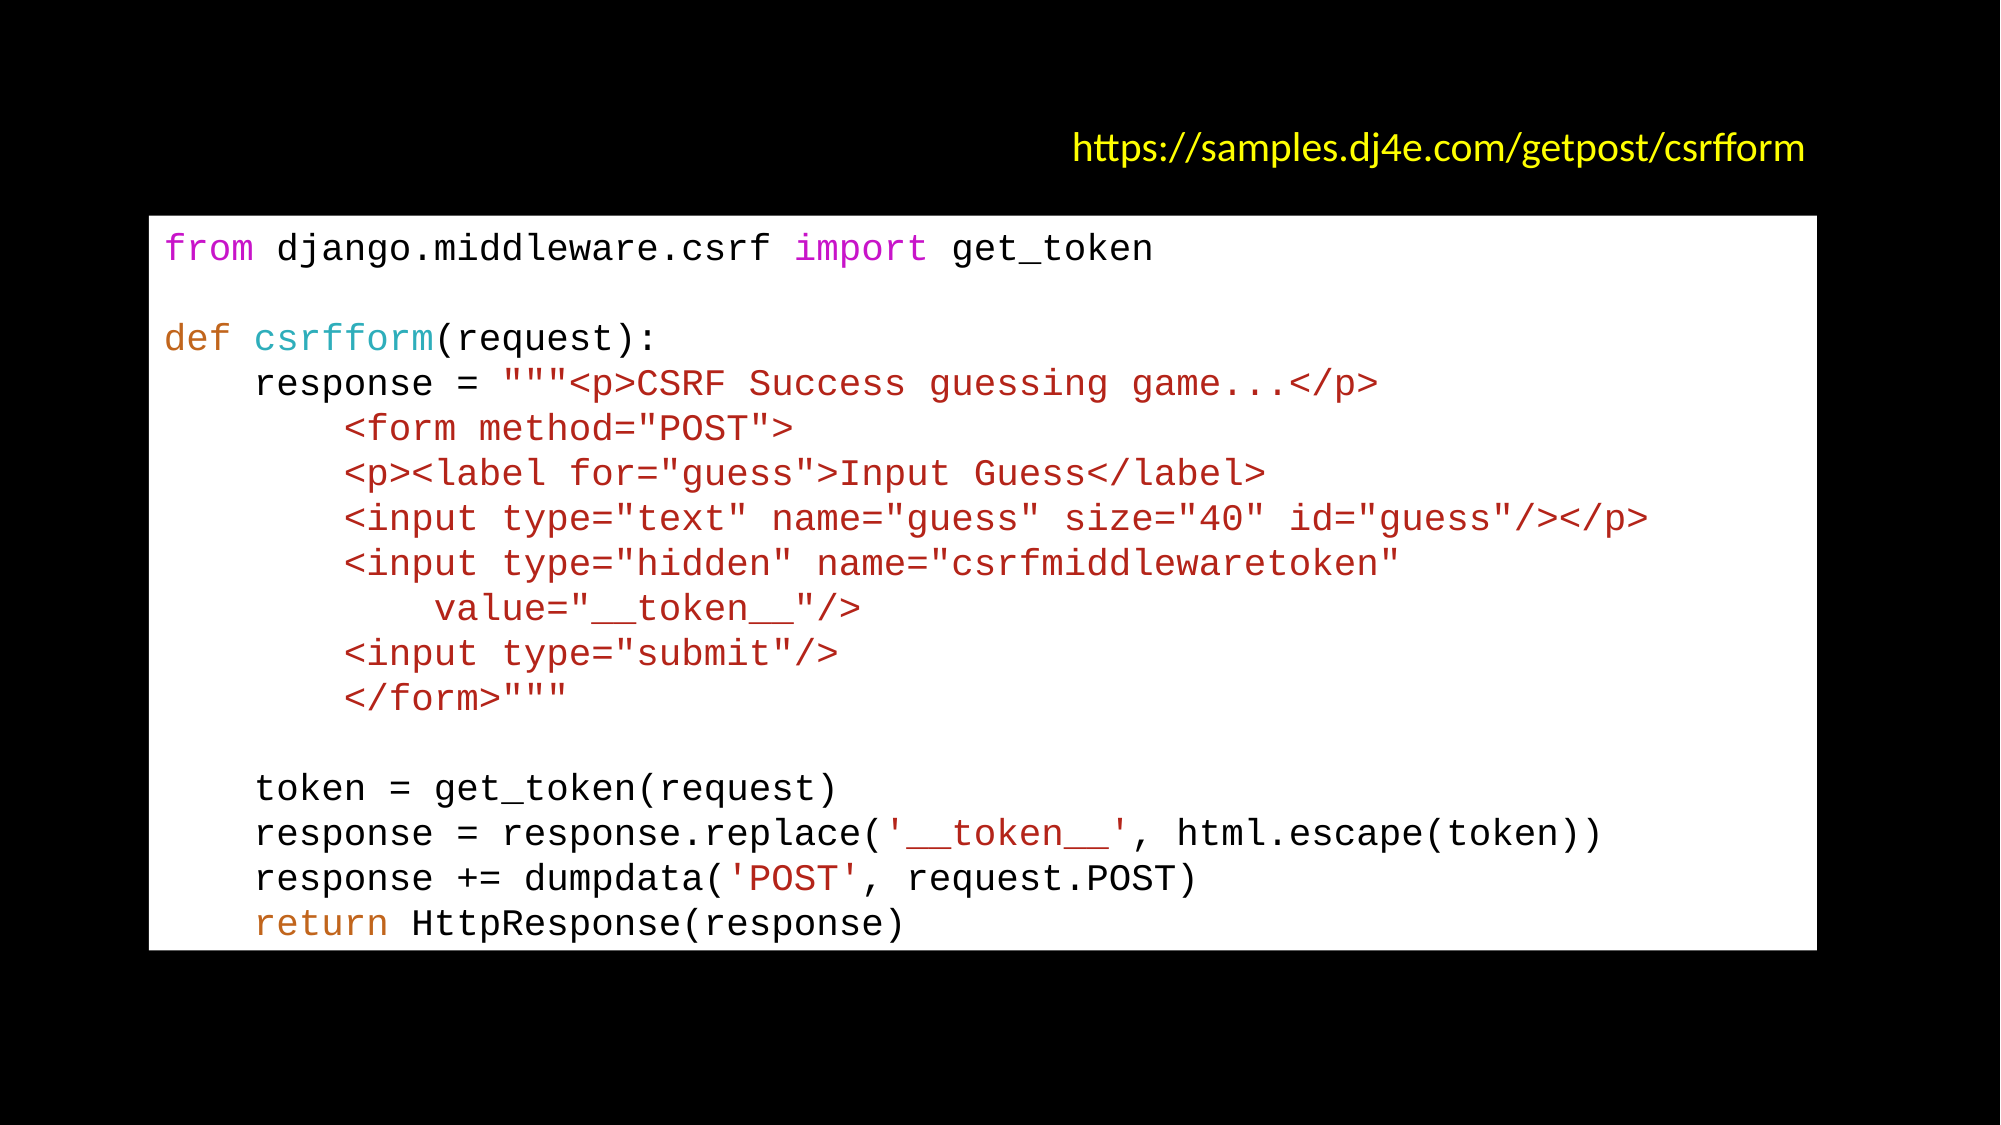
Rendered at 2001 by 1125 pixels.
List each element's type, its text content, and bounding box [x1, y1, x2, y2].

text_box from django.middleware.csrf import get_token def csrfform(request): response = """<p>CSRF Success guessing game...</p> <form method="POST"> <p><label for="guess">Input Guess</label> <input type="text" name="guess" size="40" id="guess"/></p> <input type="hidden" name="csrfmiddlewaretoken" value="__token__"/> <input type="submit"/> </form>""" token = get_token(request) response = response.replace('__token__', html.escape(token)) response += dumpdata('POST', request.POST) return HttpResponse(response) [148, 215, 1817, 951]
text_box https://samples.dj4e.com/getpost/csrfform [1057, 112, 1821, 178]
